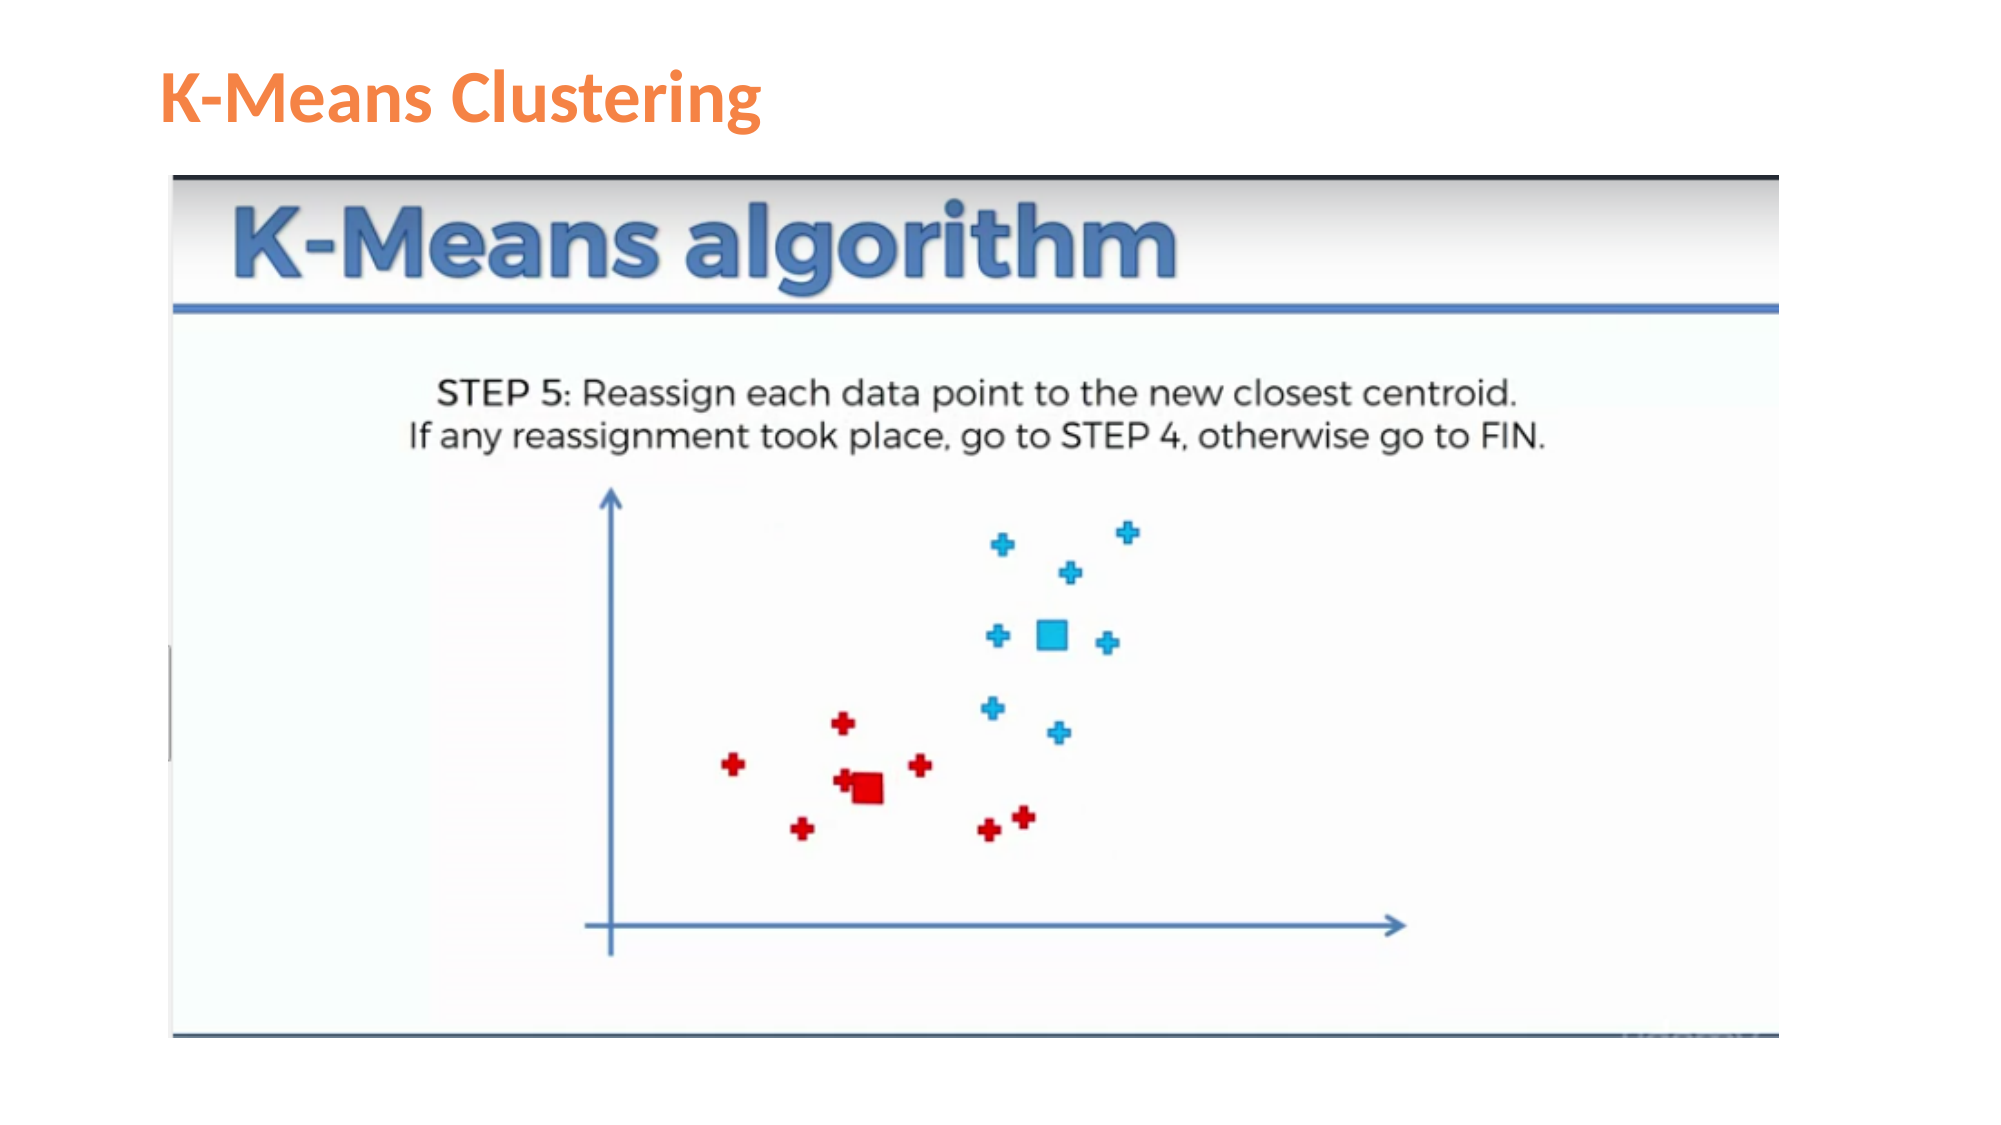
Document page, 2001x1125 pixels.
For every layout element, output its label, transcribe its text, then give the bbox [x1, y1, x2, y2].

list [167, 175, 1779, 1038]
text_box K-Means Clustering [146, 40, 1520, 146]
